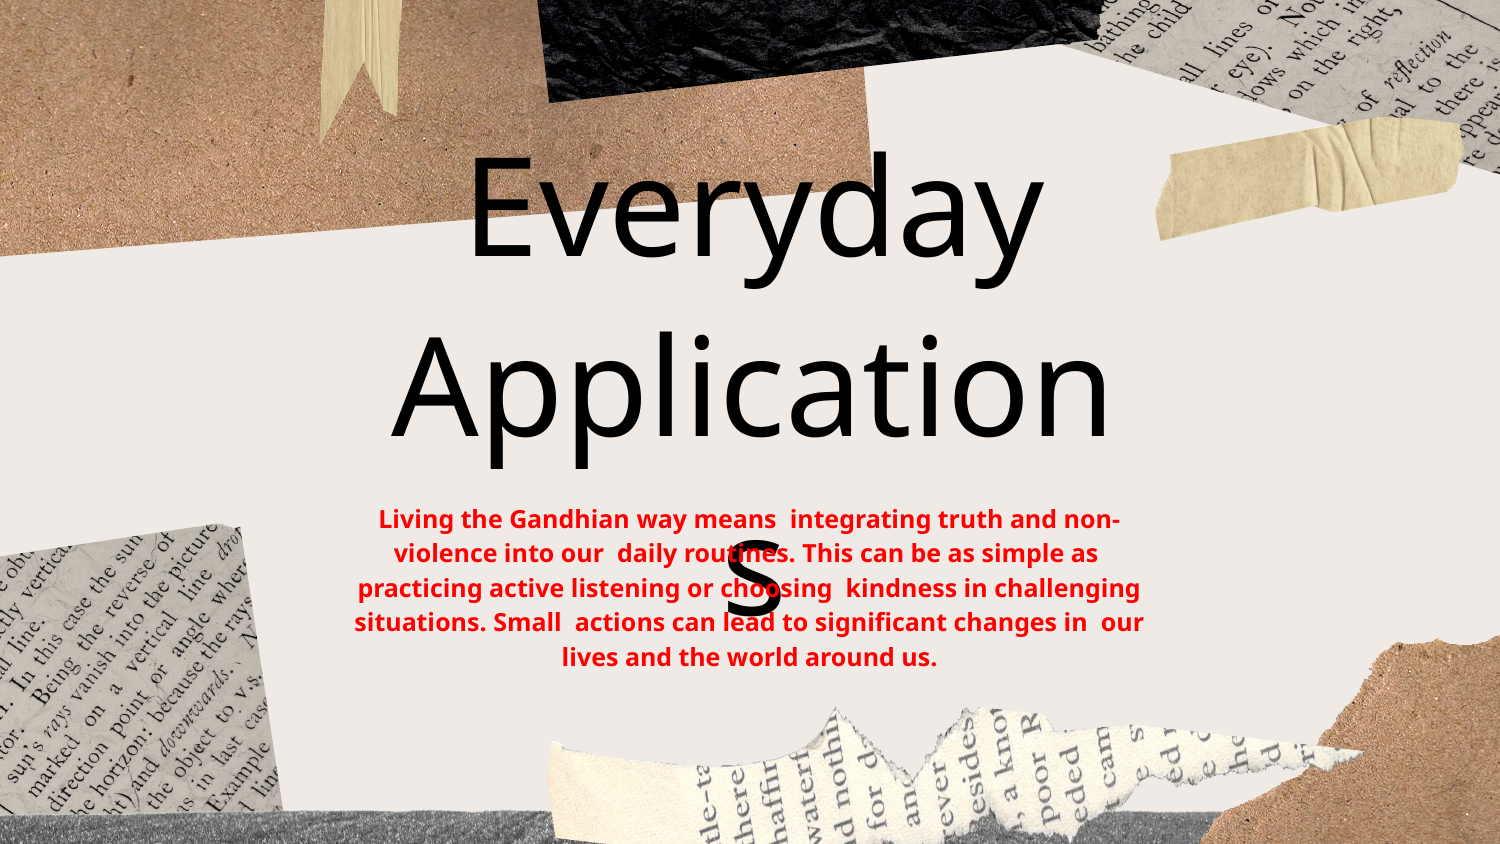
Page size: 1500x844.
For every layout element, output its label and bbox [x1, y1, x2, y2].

text_box [1059, 0, 1500, 175]
text_box [0, 0, 326, 257]
text_box [0, 520, 276, 759]
text_box [540, 658, 1391, 844]
text_box [406, 0, 549, 102]
text_box [568, 67, 867, 102]
text_box [1173, 103, 1471, 242]
text_box [939, 611, 1500, 844]
text_box [0, 759, 599, 844]
text_box [537, 0, 1220, 102]
text_box [319, 0, 406, 148]
text_box [331, 103, 1169, 639]
